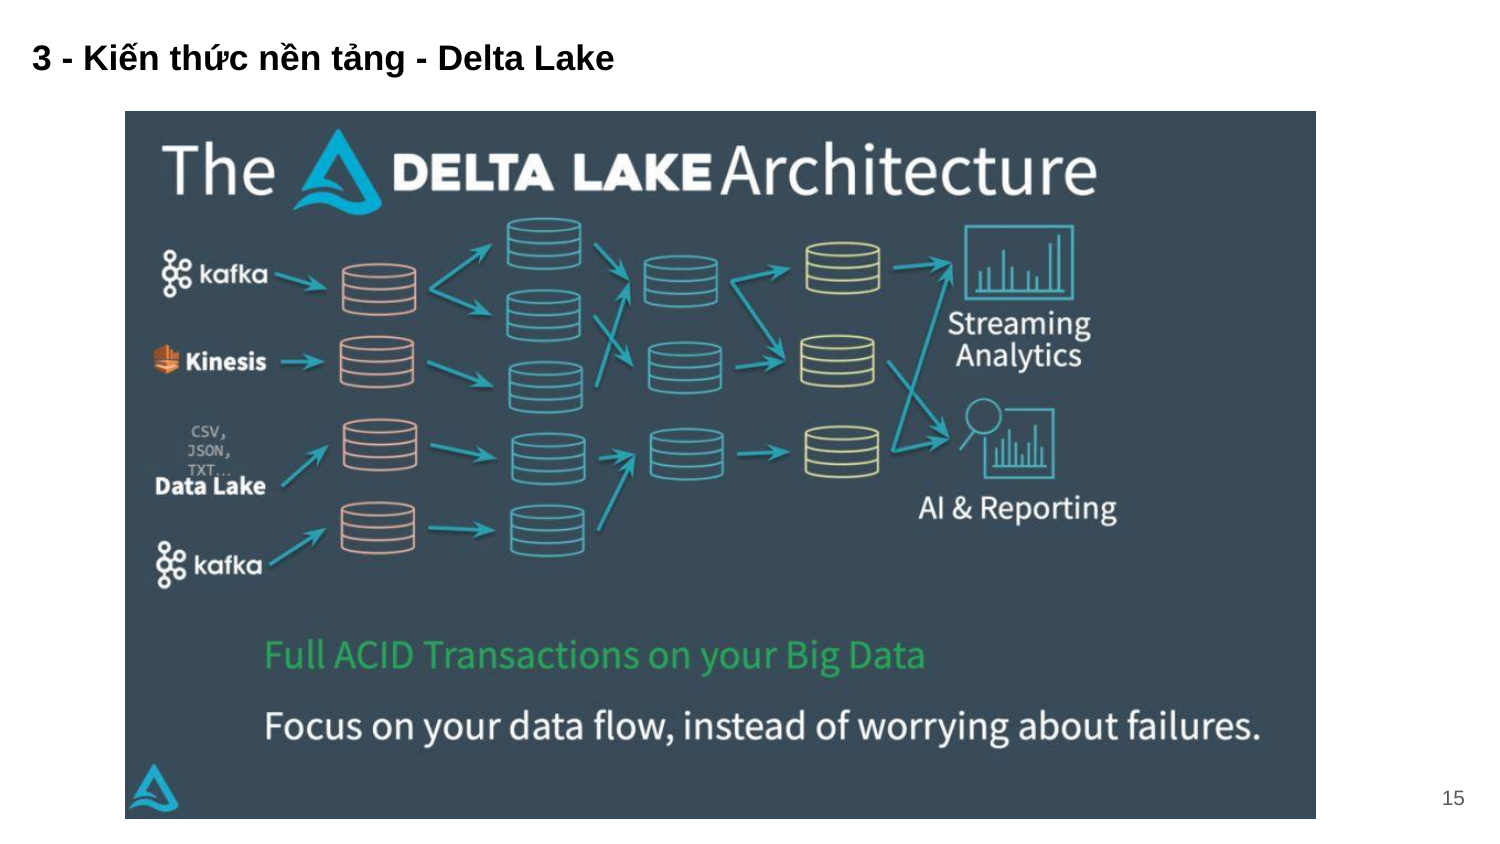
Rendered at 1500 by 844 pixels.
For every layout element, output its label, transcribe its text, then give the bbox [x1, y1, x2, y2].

text_box 3 - Kiến thức nền tảng - Delta Lake [17, 20, 924, 93]
picture [125, 111, 1316, 819]
slide_number ‹#› [1389, 764, 1480, 830]
